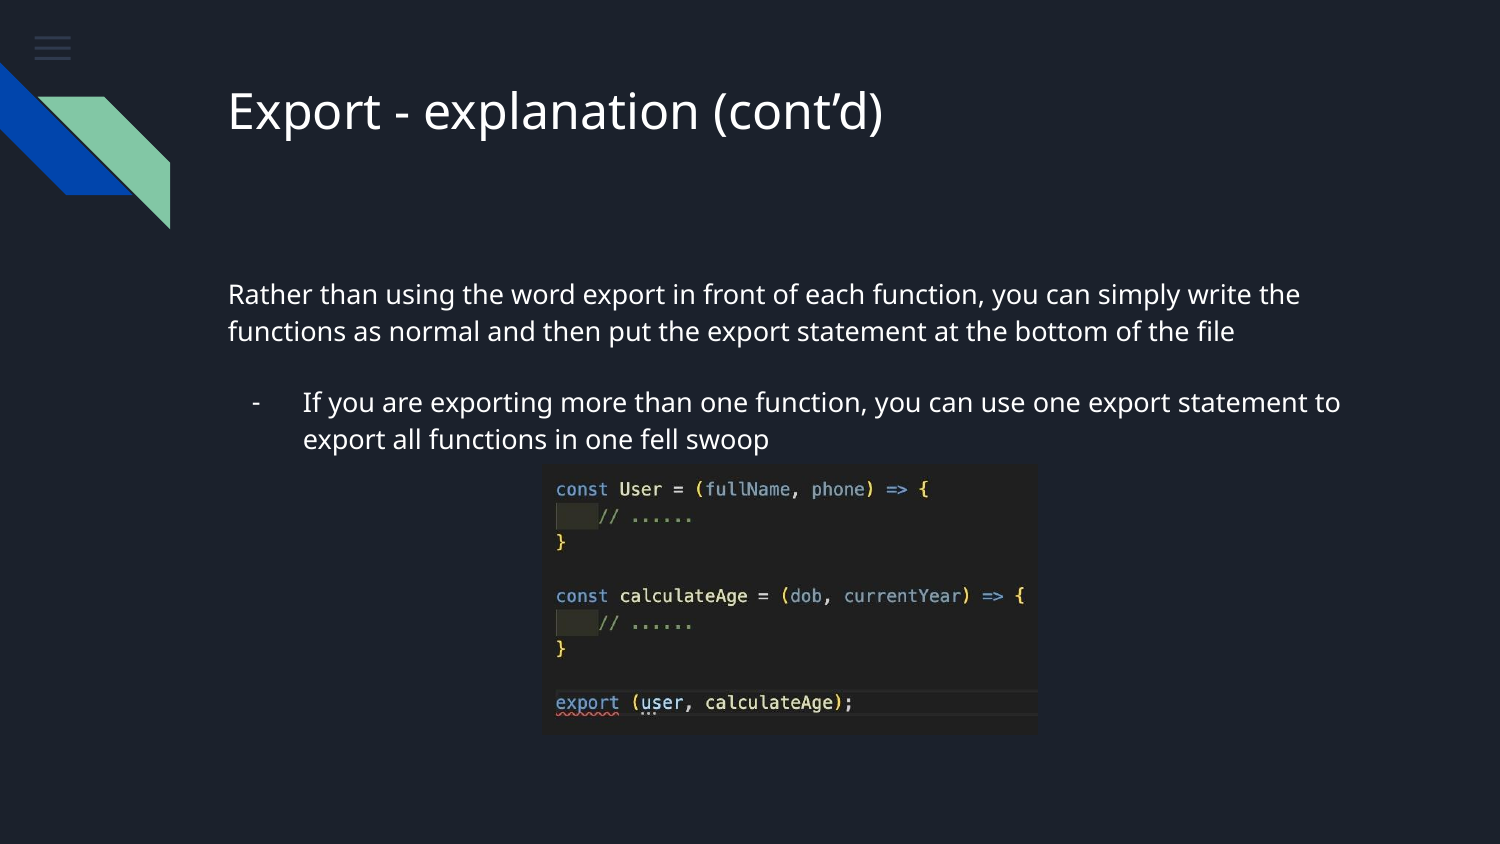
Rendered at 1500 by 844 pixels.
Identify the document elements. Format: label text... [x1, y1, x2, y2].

list Rather than using the word export in front of each function, you can simply write the functions as normal and then put the export statement at the bottom of the file If you are exporting more than one function, you can use one export statement to export all functions in one fell swoop [212, 257, 1368, 735]
title Export - explanation (cont’d) [212, 64, 1368, 215]
picture [542, 464, 1039, 735]
